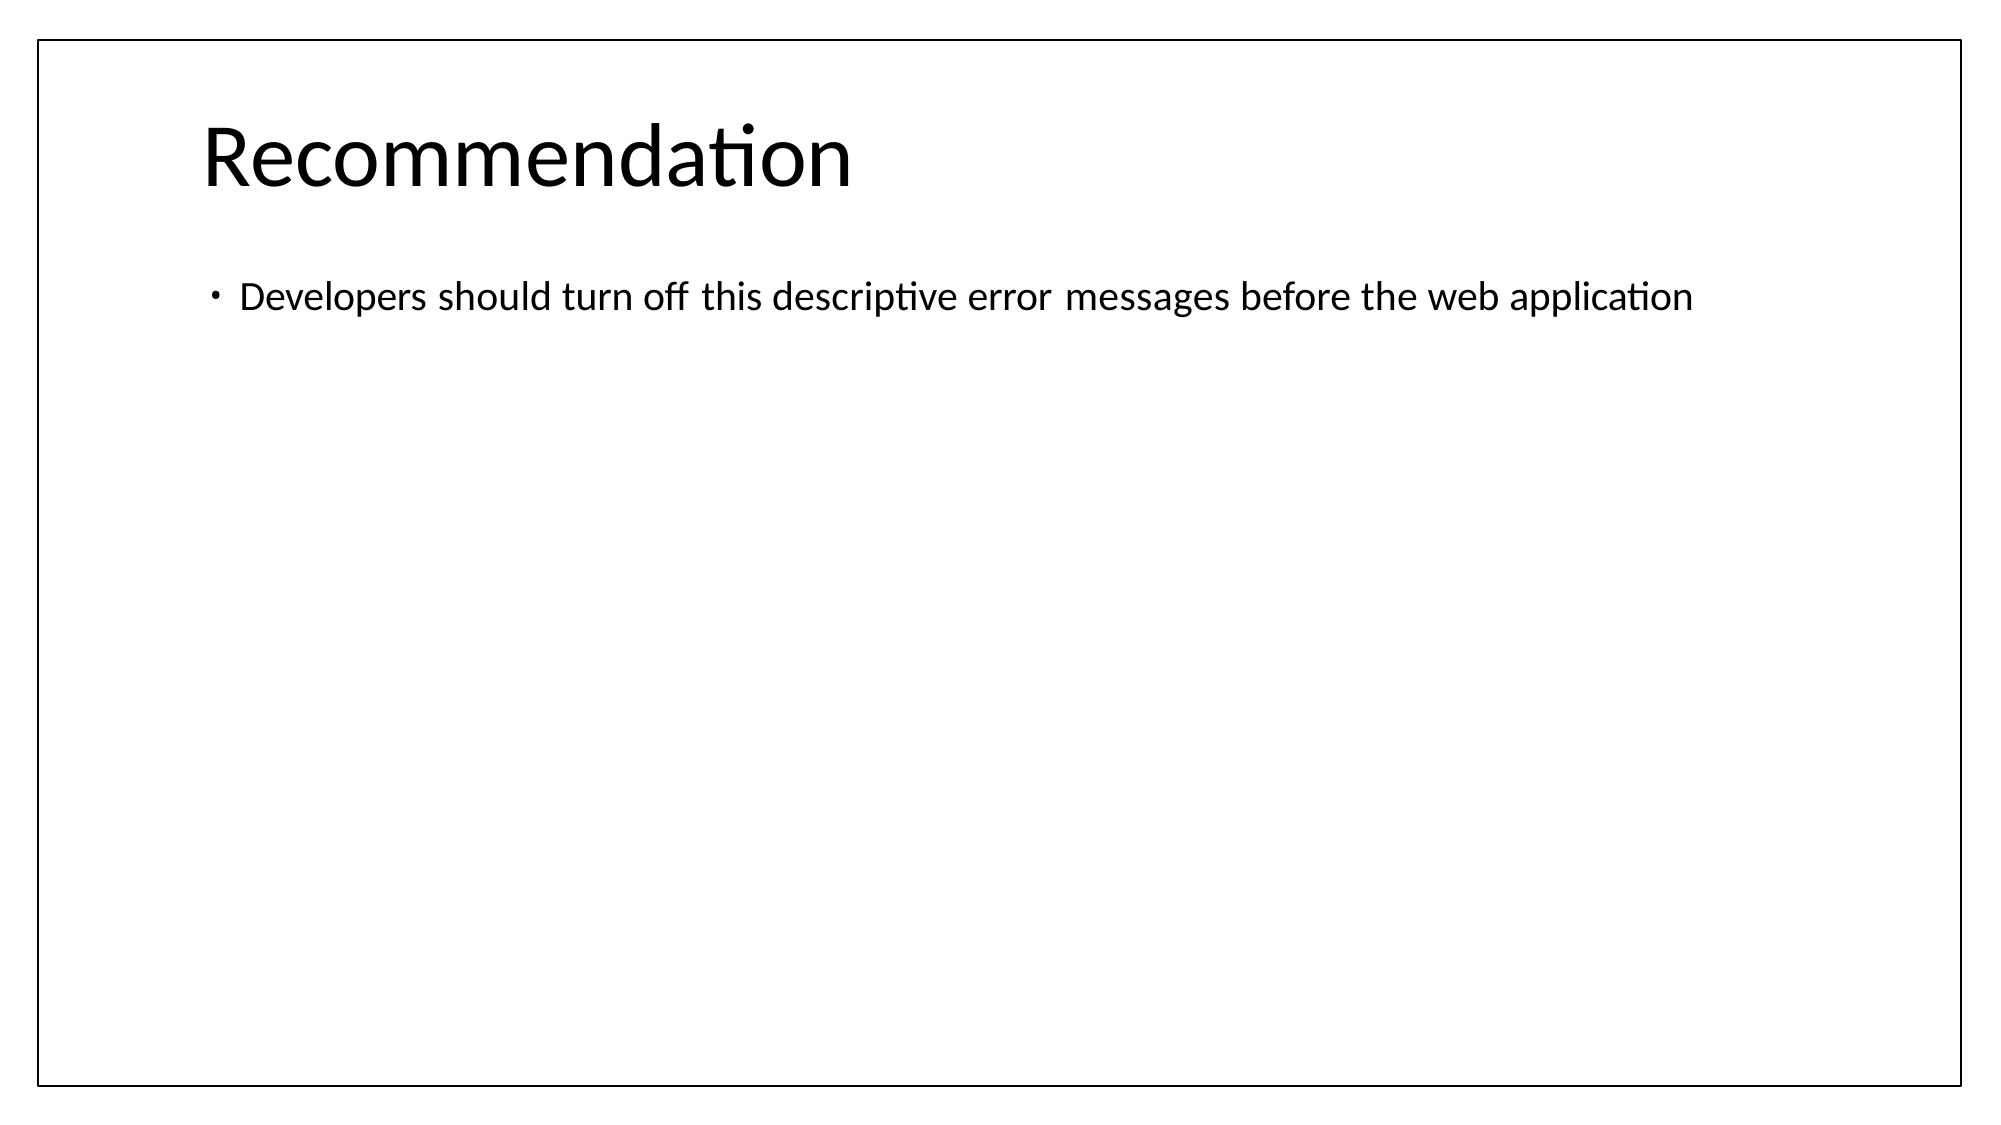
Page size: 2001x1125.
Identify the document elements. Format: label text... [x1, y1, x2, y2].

list Developers should turn off this descriptive error messages before the web application [187, 266, 1807, 930]
title Recommendation [187, 99, 1808, 214]
